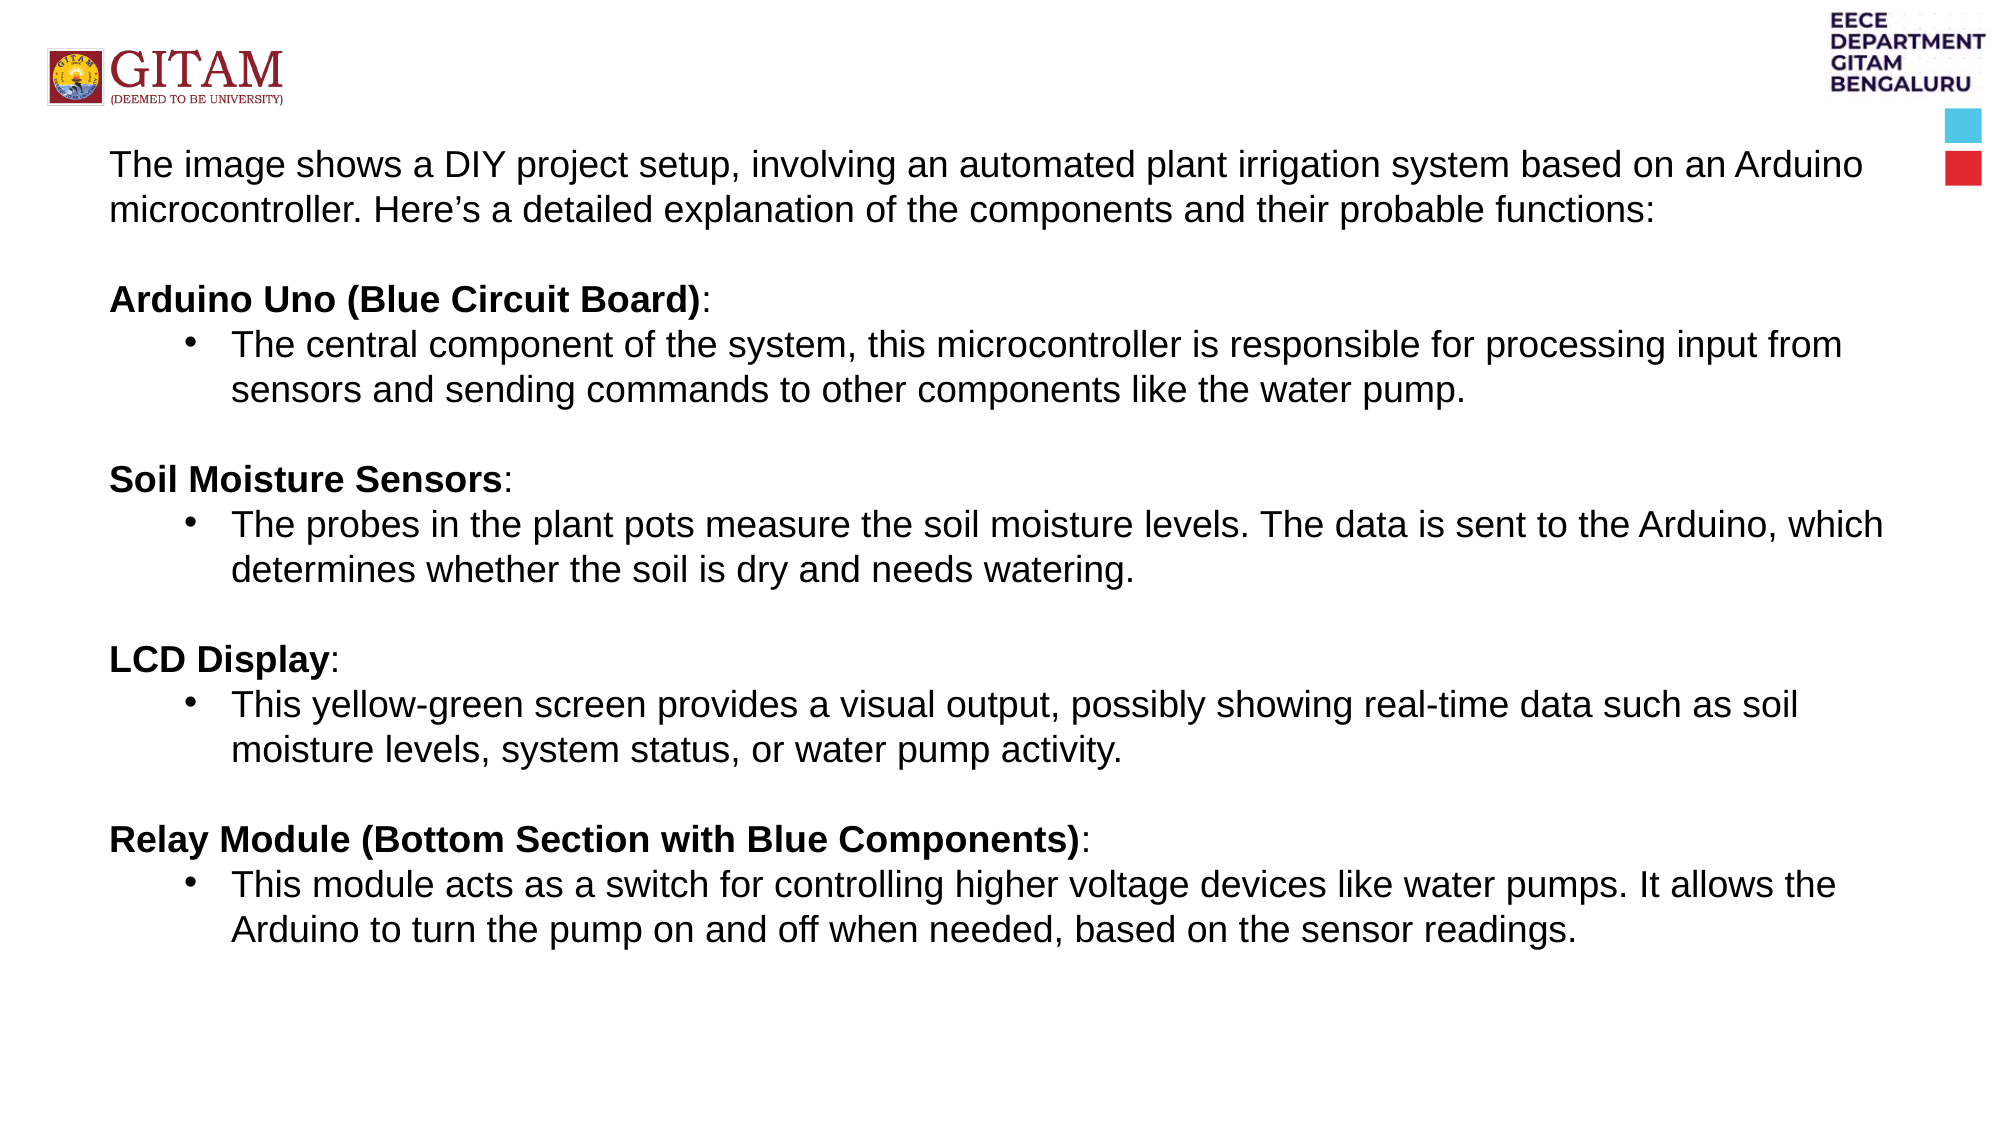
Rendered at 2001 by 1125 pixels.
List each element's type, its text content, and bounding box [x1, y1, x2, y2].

text_box The image shows a DIY project setup, involving an automated plant irrigation system based on an Arduino microcontroller. Here’s a detailed explanation of the components and their probable functions: Arduino Uno (Blue Circuit Board): The central component of the system, this microcontroller is responsible for processing input from sensors and sending commands to other components like the water pump. Soil Moisture Sensors: The probes in the plant pots measure the soil moisture levels. The data is sent to the Arduino, which determines whether the soil is dry and needs watering. LCD Display: This yellow-green screen provides a visual output, possibly showing real-time data such as soil moisture levels, system status, or water pump activity. Relay Module (Bottom Section with Blue Components): This module acts as a switch for controlling higher voltage devices like water pumps. It allows the Arduino to turn the pump on and off when needed, based on the sensor readings. [94, 132, 1906, 1002]
picture [1824, 1, 2000, 101]
picture [43, 42, 290, 112]
